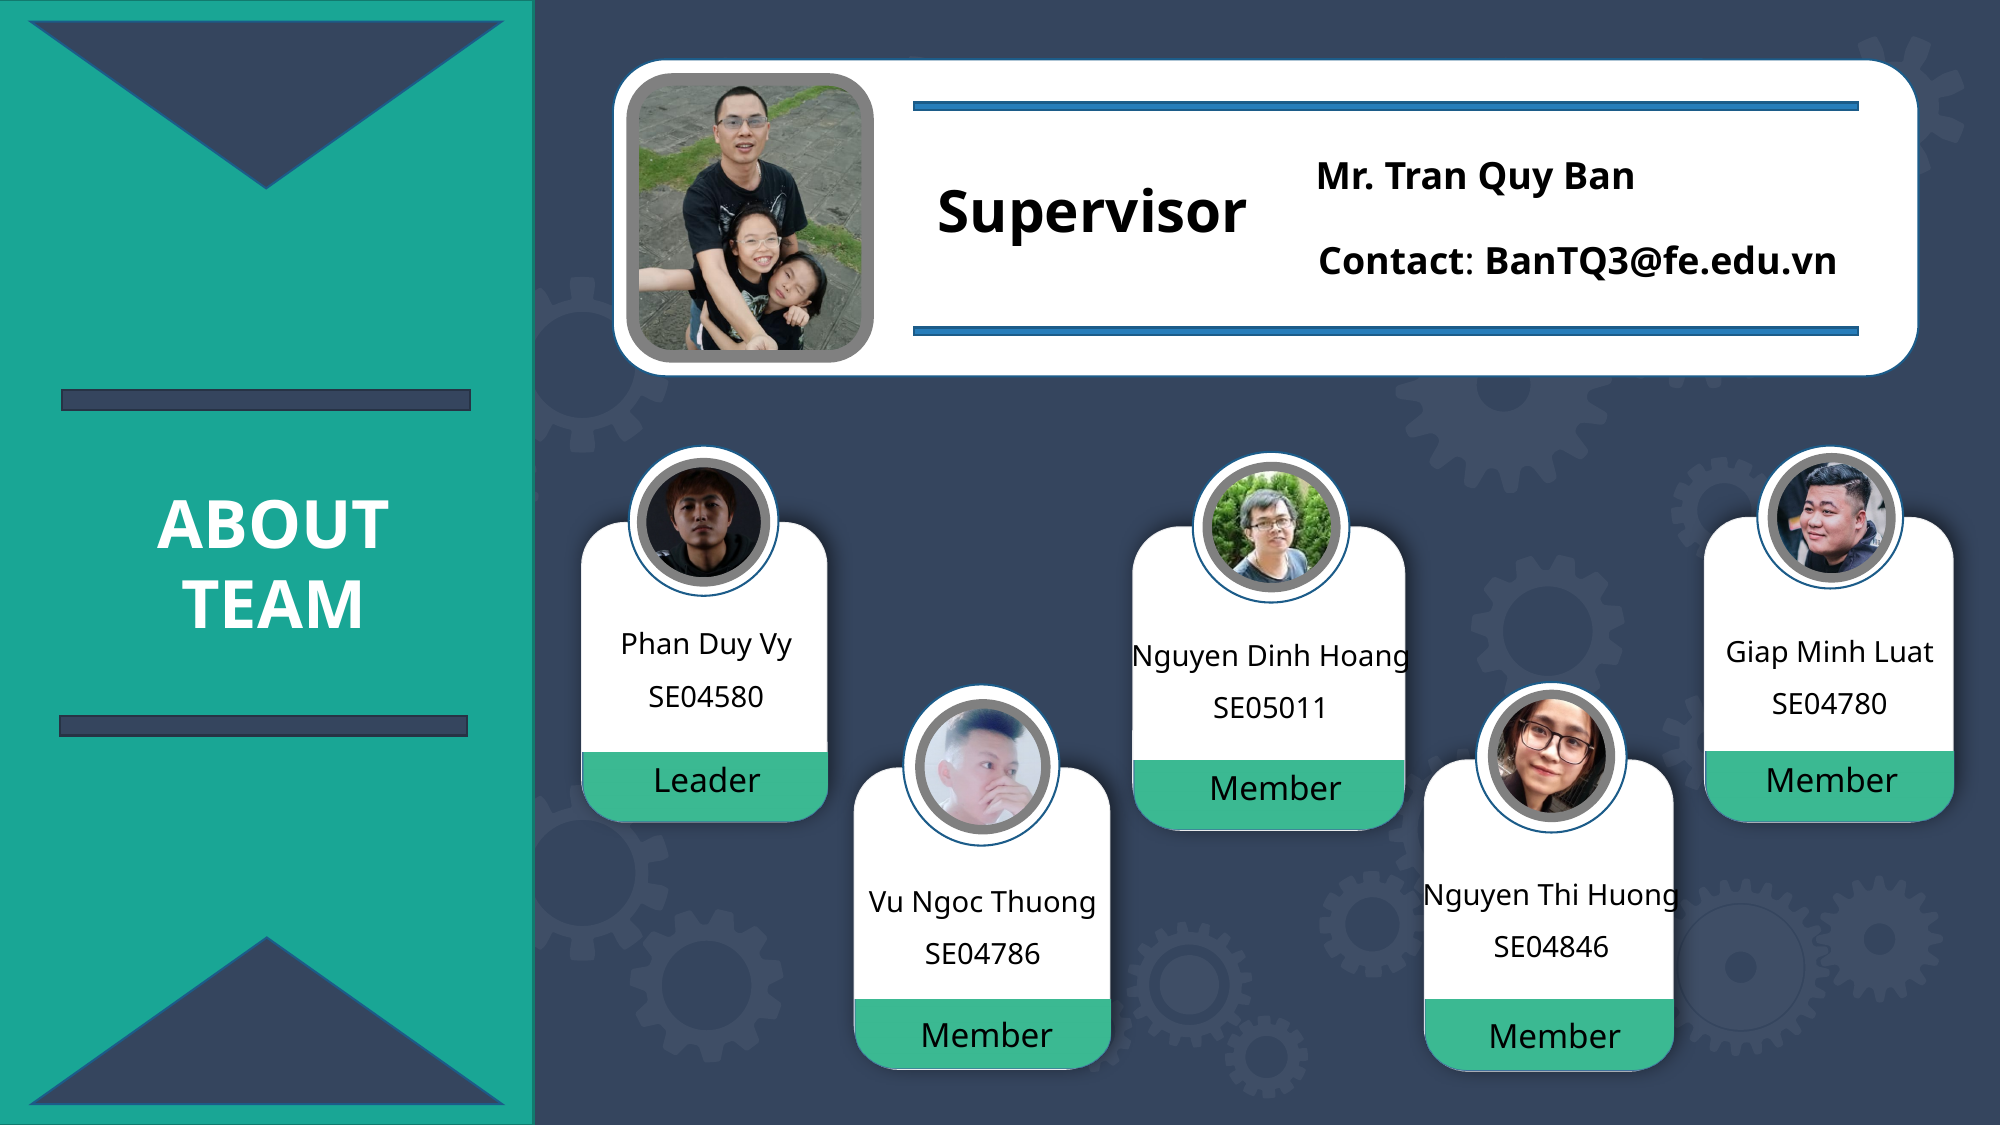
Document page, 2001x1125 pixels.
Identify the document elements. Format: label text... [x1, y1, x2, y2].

text_box [61, 389, 471, 411]
text_box [0, 0, 535, 1125]
text_box [59, 715, 468, 737]
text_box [1117, 451, 1425, 830]
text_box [612, 59, 1919, 377]
text_box [28, 936, 506, 1106]
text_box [1415, 681, 1688, 1071]
text_box [27, 20, 505, 190]
text_box ABOUT TEAM [127, 474, 421, 650]
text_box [582, 445, 829, 822]
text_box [854, 684, 1112, 1069]
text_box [1705, 445, 1955, 822]
